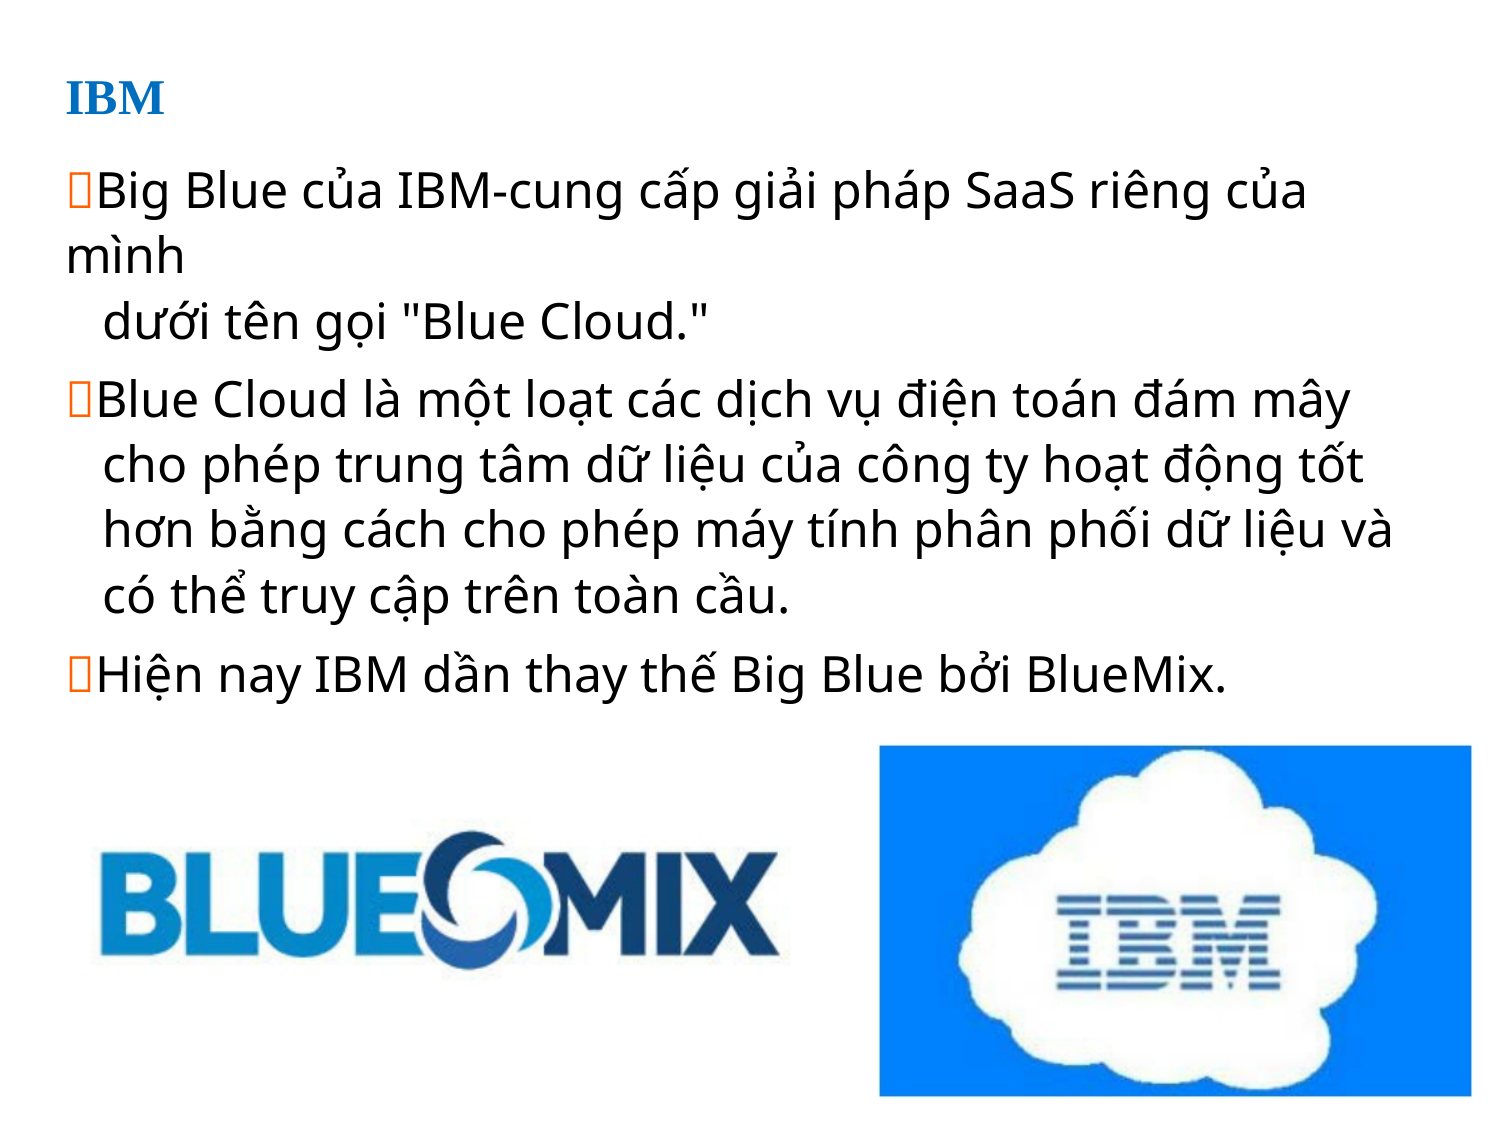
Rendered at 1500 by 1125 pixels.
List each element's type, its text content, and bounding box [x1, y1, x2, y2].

text_box IBM Big Blue của IBM-cung cấp giải pháp SaaS riêng của mình dưới tên gọi "Blue Cloud." Blue Cloud là một loạt các dịch vụ điện toán đám mây cho phép trung tâm dữ liệu của công ty hoạt động tốt hơn bằng cách cho phép máy tính phân phối dữ liệu và có thể truy cập trên toàn cầu. Hiện nay IBM dần thay thế Big Blue bởi BlueMix. [64, 64, 1406, 703]
picture [875, 742, 1474, 1099]
picture [60, 815, 793, 984]
